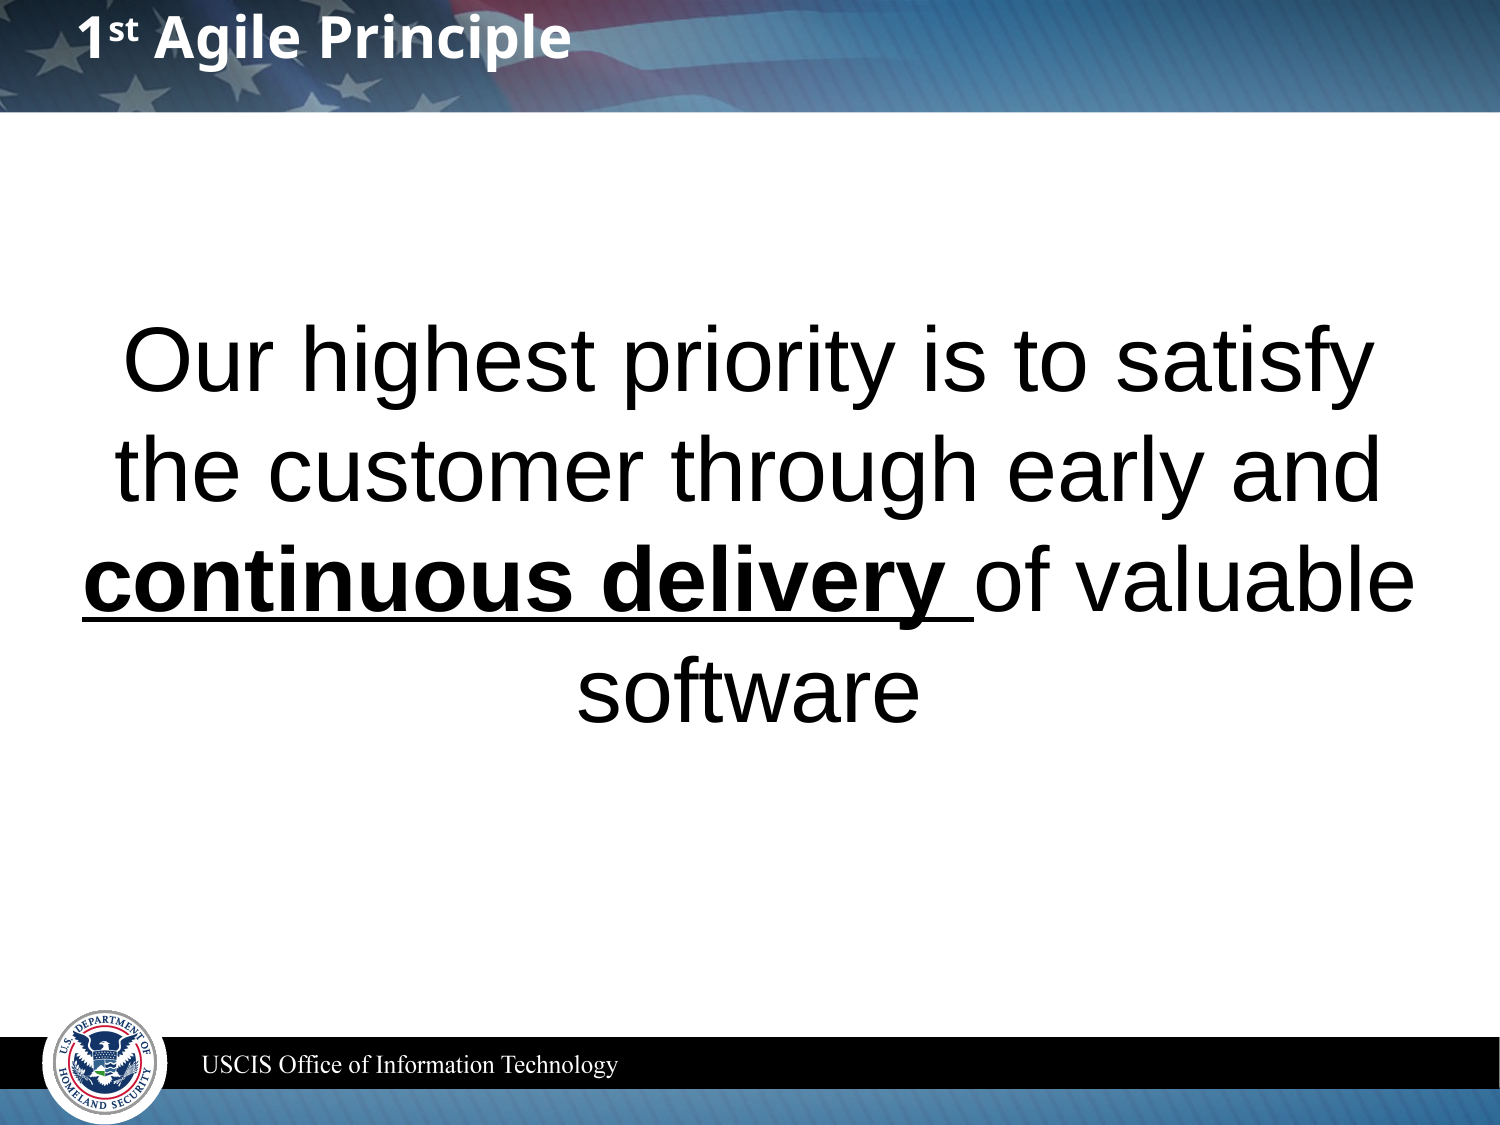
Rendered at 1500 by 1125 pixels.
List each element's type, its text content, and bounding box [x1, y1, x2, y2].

picture [0, 0, 1500, 112]
picture [0, 1000, 1500, 1125]
slide_number [1226, 1036, 1476, 1091]
list Our highest priority is to satisfy the customer through early and continuous delivery of valuable software [74, 299, 1426, 777]
title 1st Agile Principle [74, 0, 1426, 102]
